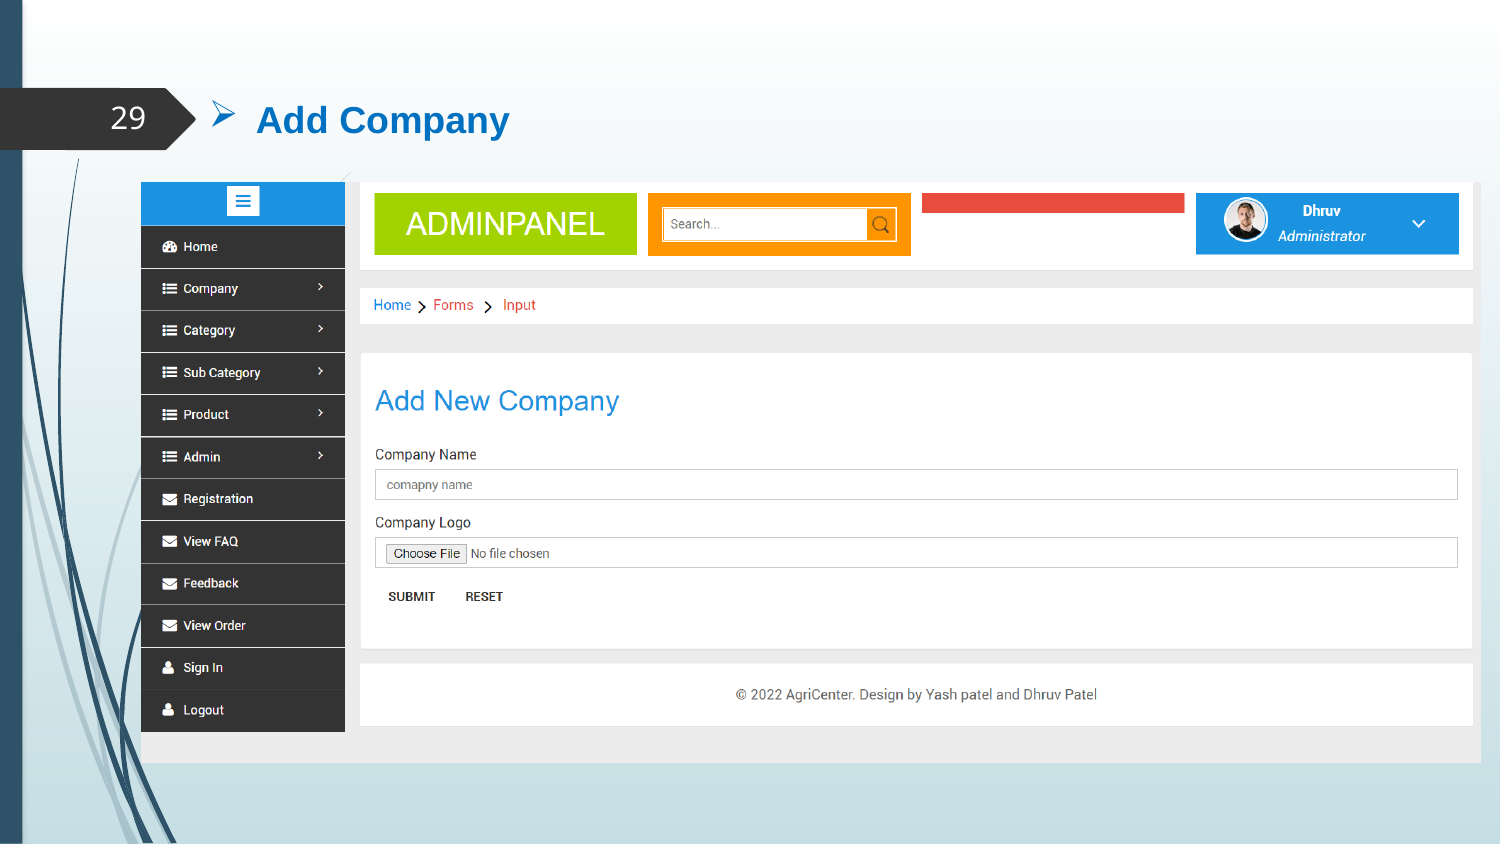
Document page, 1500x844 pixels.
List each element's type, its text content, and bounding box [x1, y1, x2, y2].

slide_number 29 [65, 96, 162, 142]
picture [141, 182, 1481, 764]
text_box Add Company [194, 89, 525, 149]
